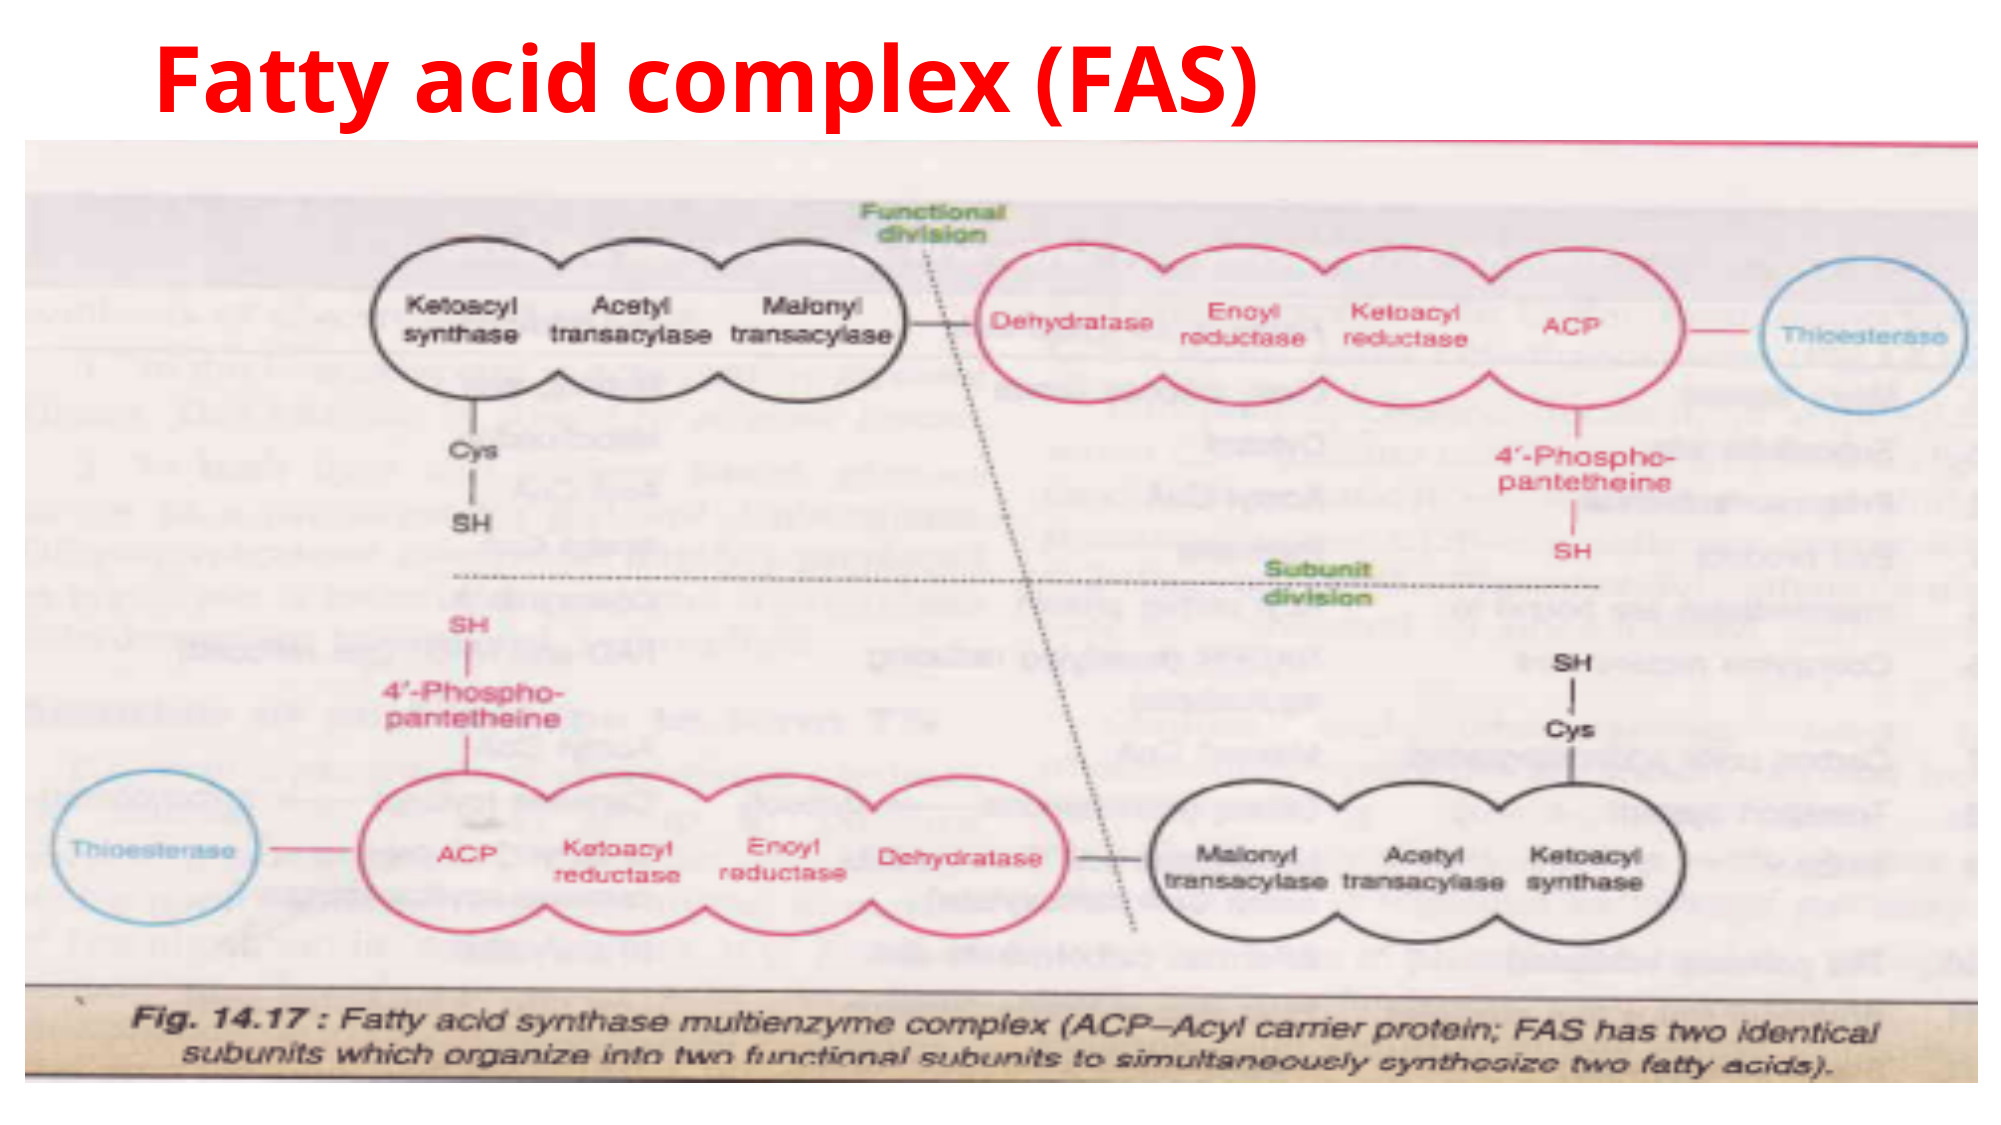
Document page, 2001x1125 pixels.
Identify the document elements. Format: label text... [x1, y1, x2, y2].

title Fatty acid complex (FAS) [137, 24, 1863, 140]
picture [25, 140, 1978, 1083]
